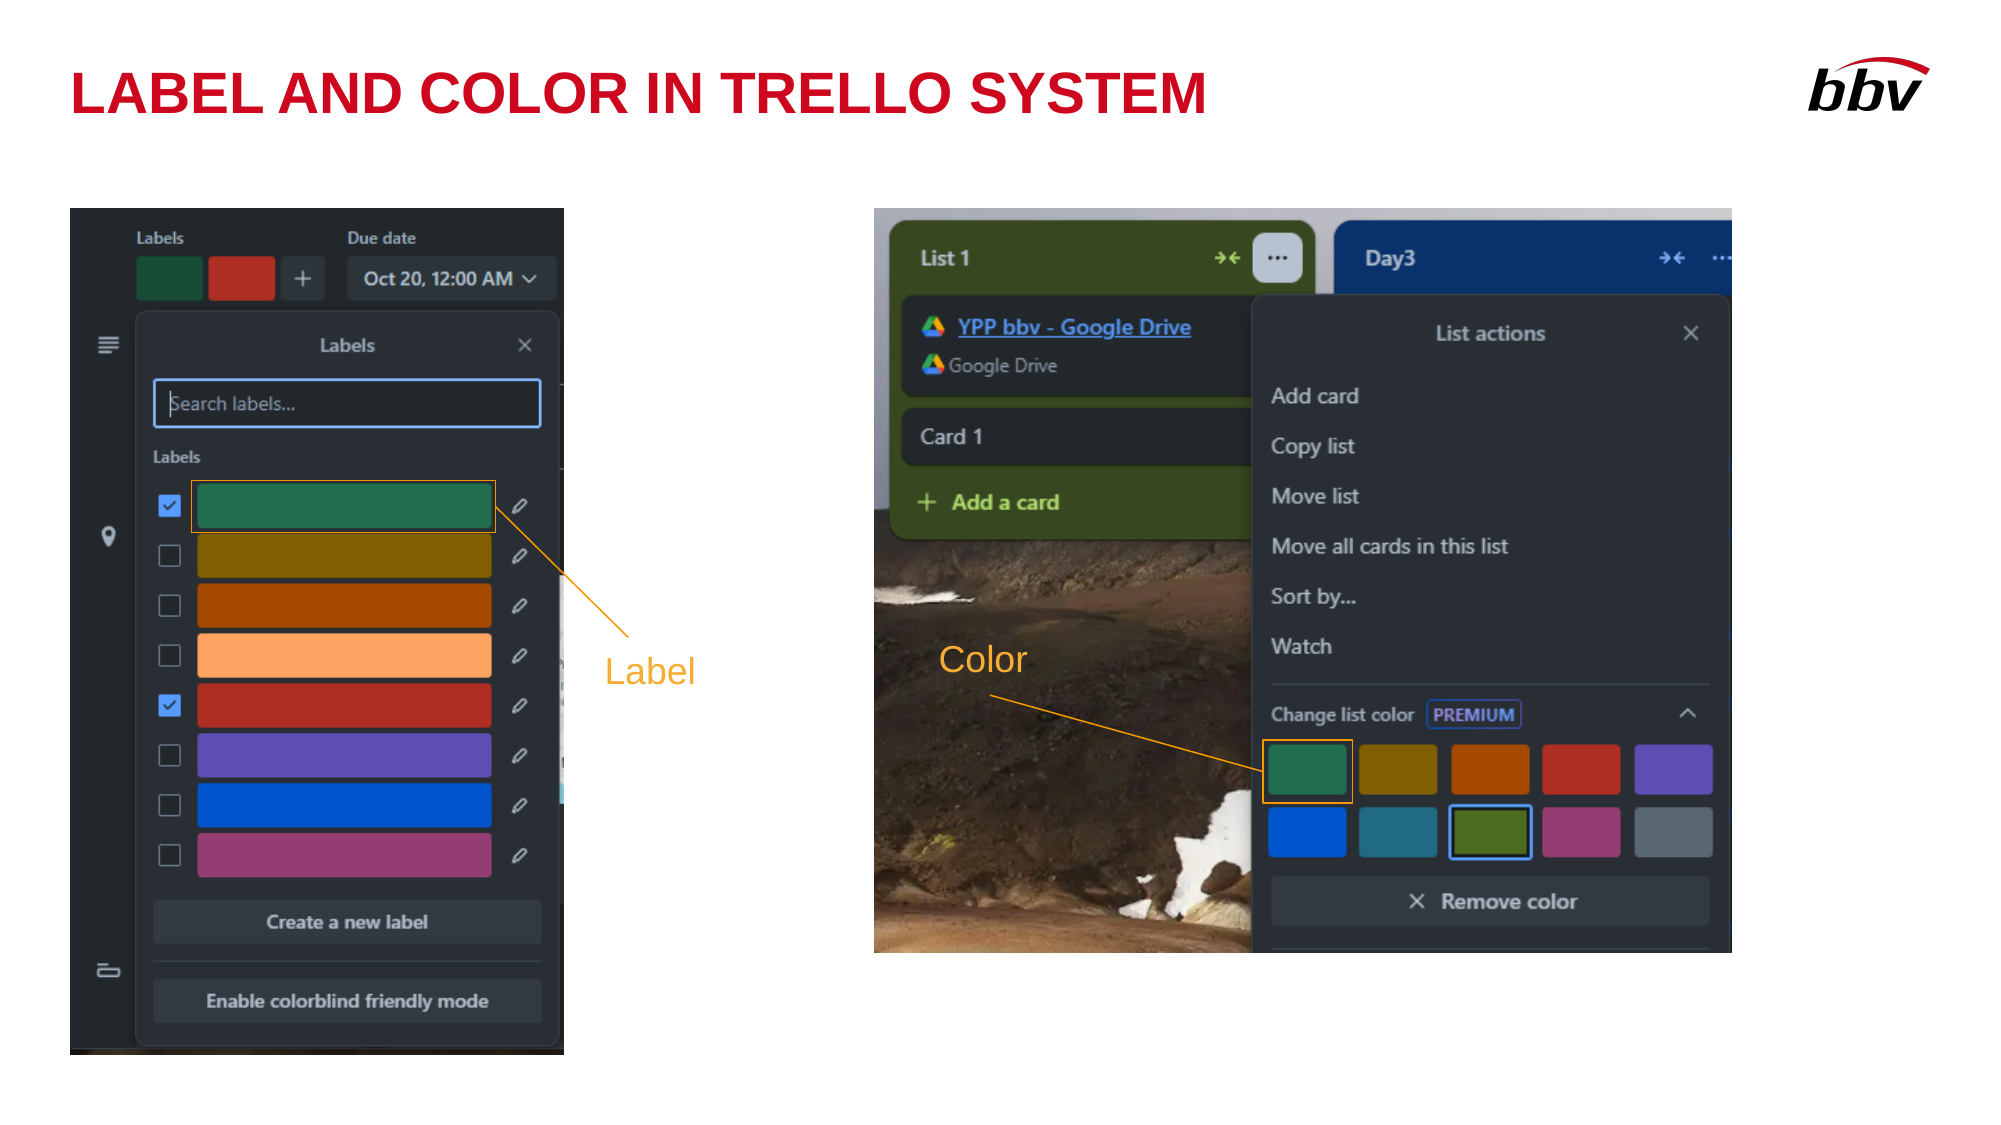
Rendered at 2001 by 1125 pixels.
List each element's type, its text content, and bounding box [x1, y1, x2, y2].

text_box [989, 695, 1263, 772]
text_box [495, 506, 629, 638]
picture [874, 208, 1732, 953]
text_box Label [589, 632, 723, 708]
picture [70, 208, 564, 1055]
title LABEL AND COLOR IN TRELLO SYSTEM [70, 0, 1666, 181]
picture [1808, 57, 1930, 111]
